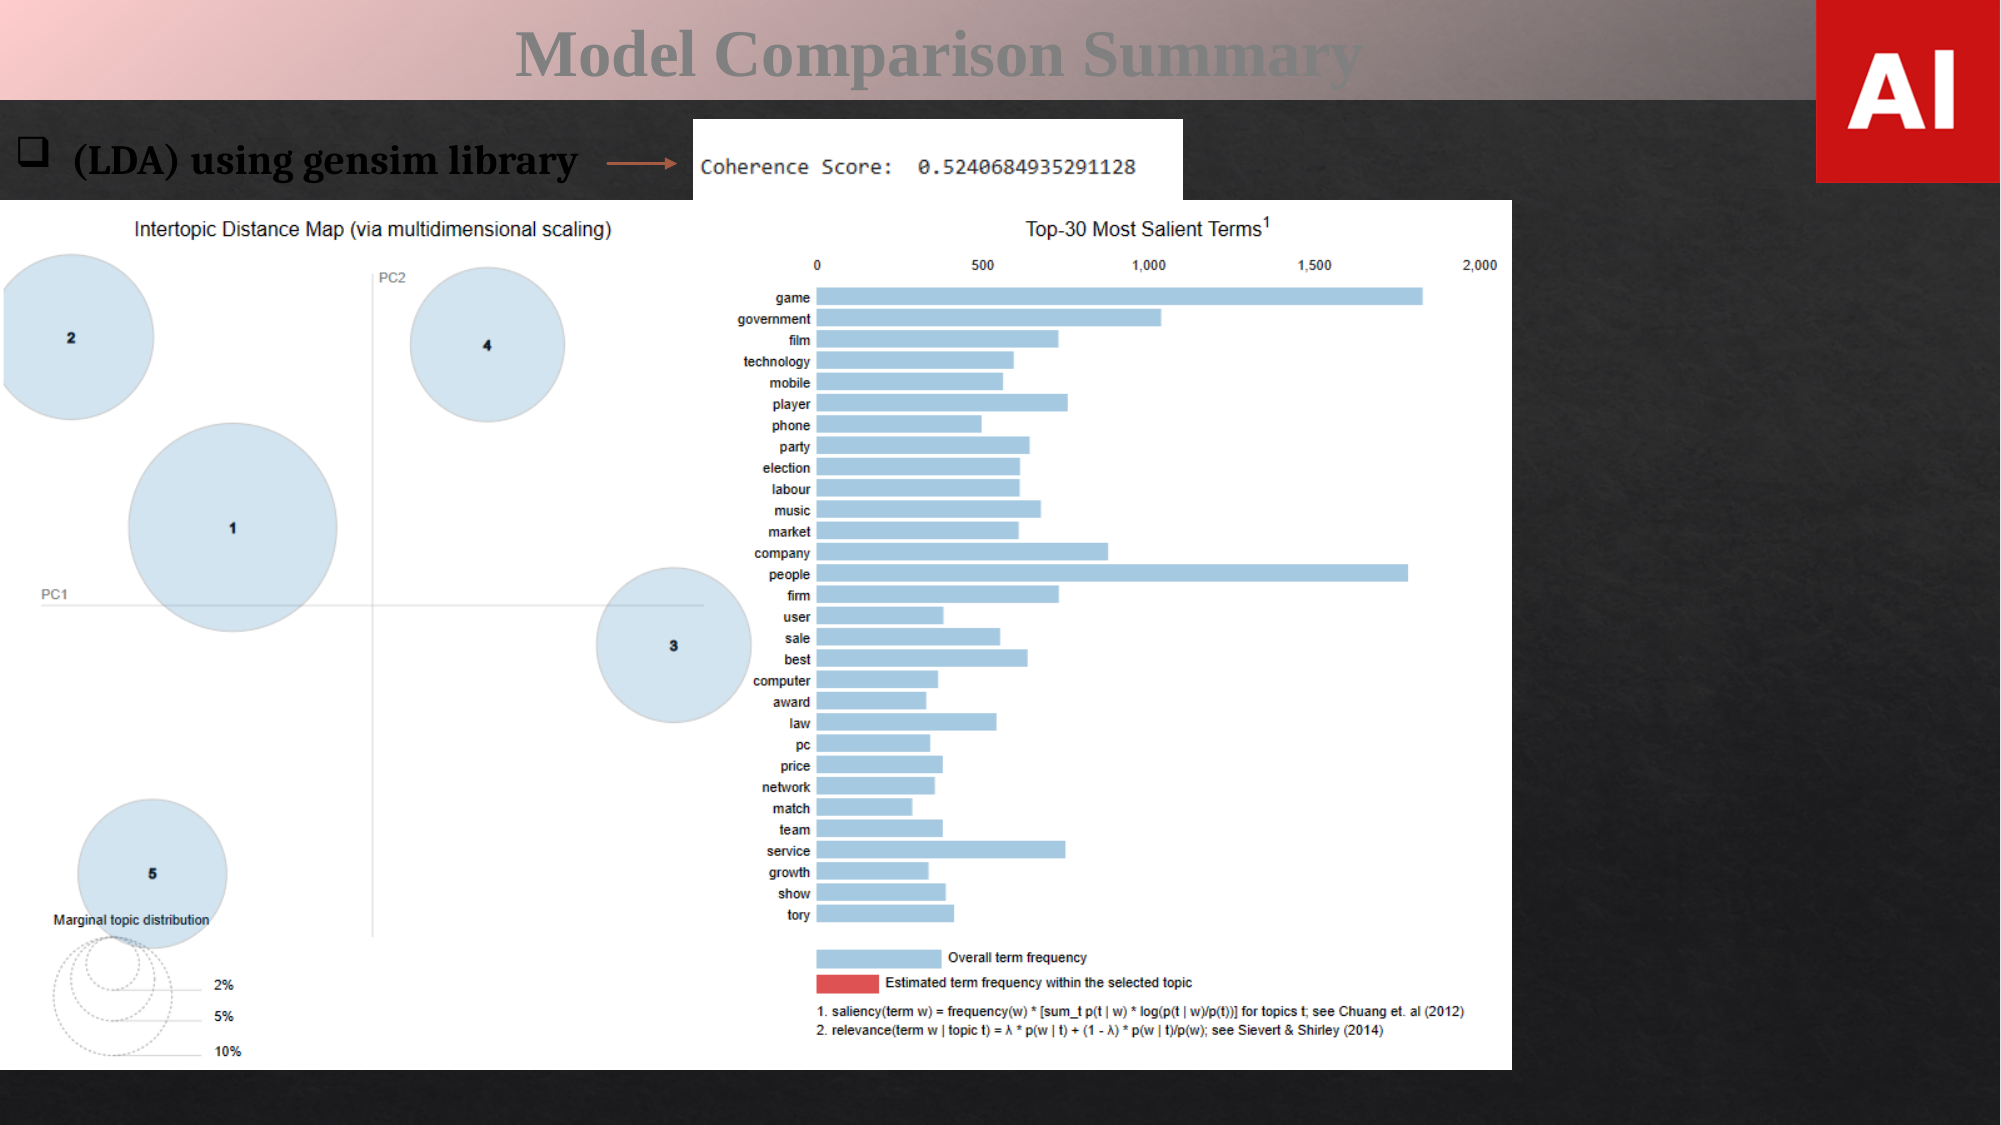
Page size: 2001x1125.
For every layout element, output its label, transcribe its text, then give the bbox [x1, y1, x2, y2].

text_box Model Comparison Summary [0, 0, 1811, 101]
picture [1815, 0, 2000, 184]
text_box (LDA) using gensim library [0, 125, 624, 191]
picture [0, 118, 1512, 1070]
